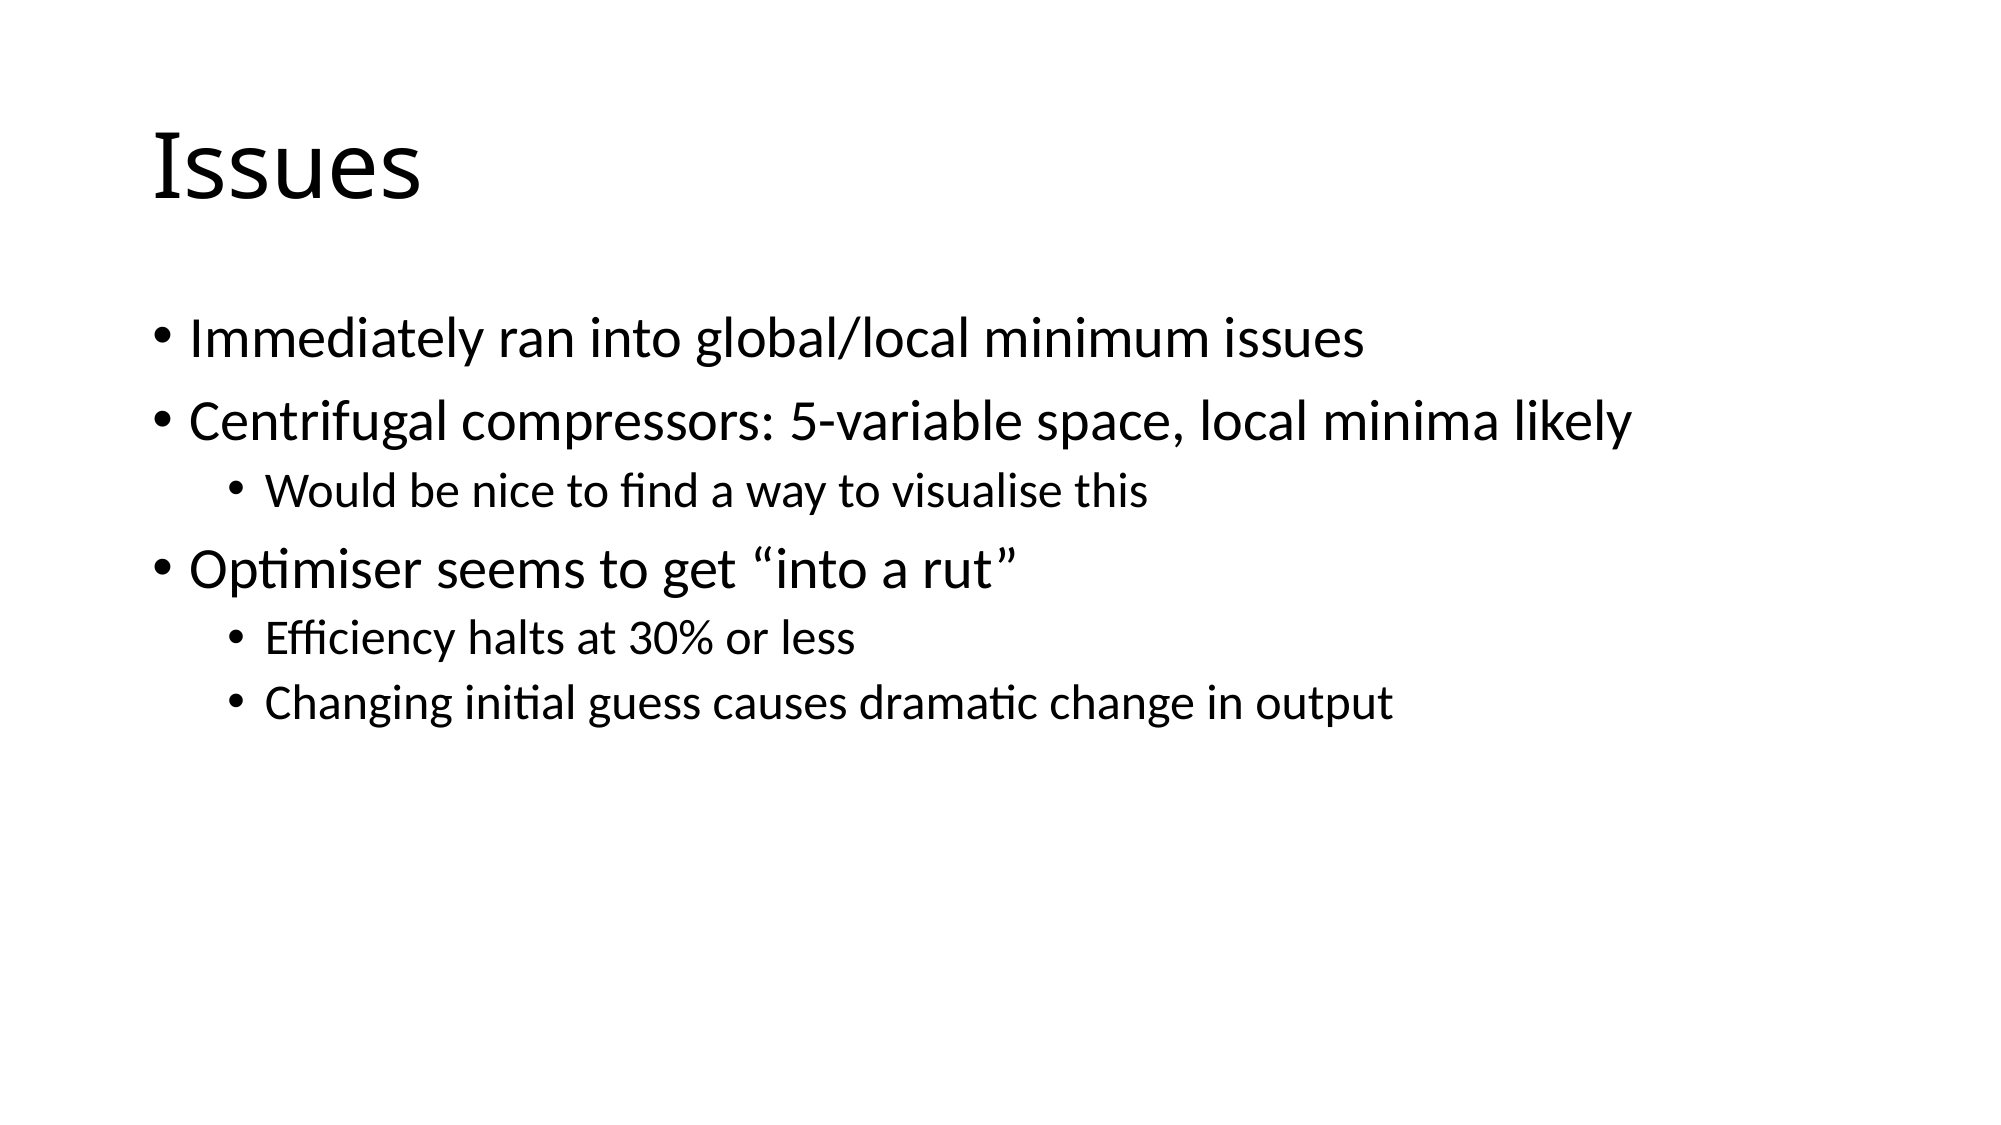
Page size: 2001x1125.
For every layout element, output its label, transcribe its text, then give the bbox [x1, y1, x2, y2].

list Immediately ran into global/local minimum issues Centrifugal compressors: 5-variable space, local minima likely Would be nice to find a way to visualise this Optimiser seems to get “into a rut” Efficiency halts at 30% or less Changing initial guess causes dramatic change in output [137, 299, 1863, 1074]
title Issues [137, 59, 1863, 278]
